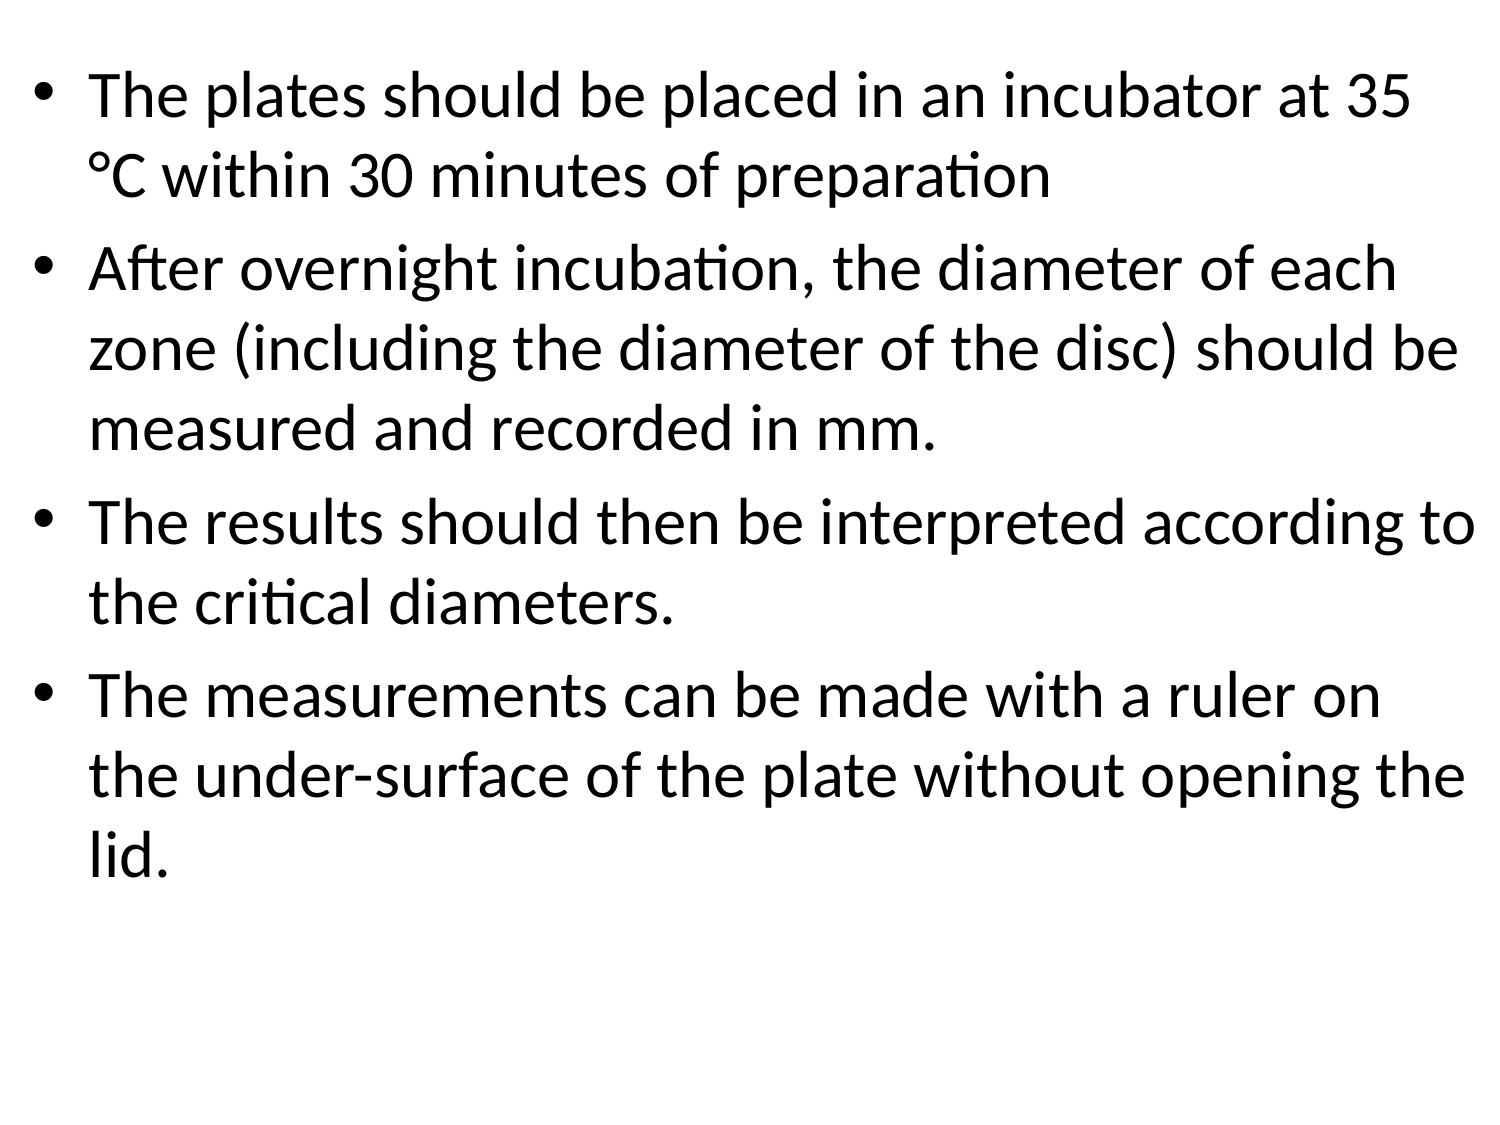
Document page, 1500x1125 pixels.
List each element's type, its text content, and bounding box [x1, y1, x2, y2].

list The plates should be placed in an incubator at 35 °C within 30 minutes of preparation After overnight incubation, the diameter of each zone (including the diameter of the disc) should be measured and recorded in mm. The results should then be interpreted according to the critical diameters. The measurements can be made with a ruler on the under-surface of the plate without opening the lid. [17, 42, 1500, 1125]
